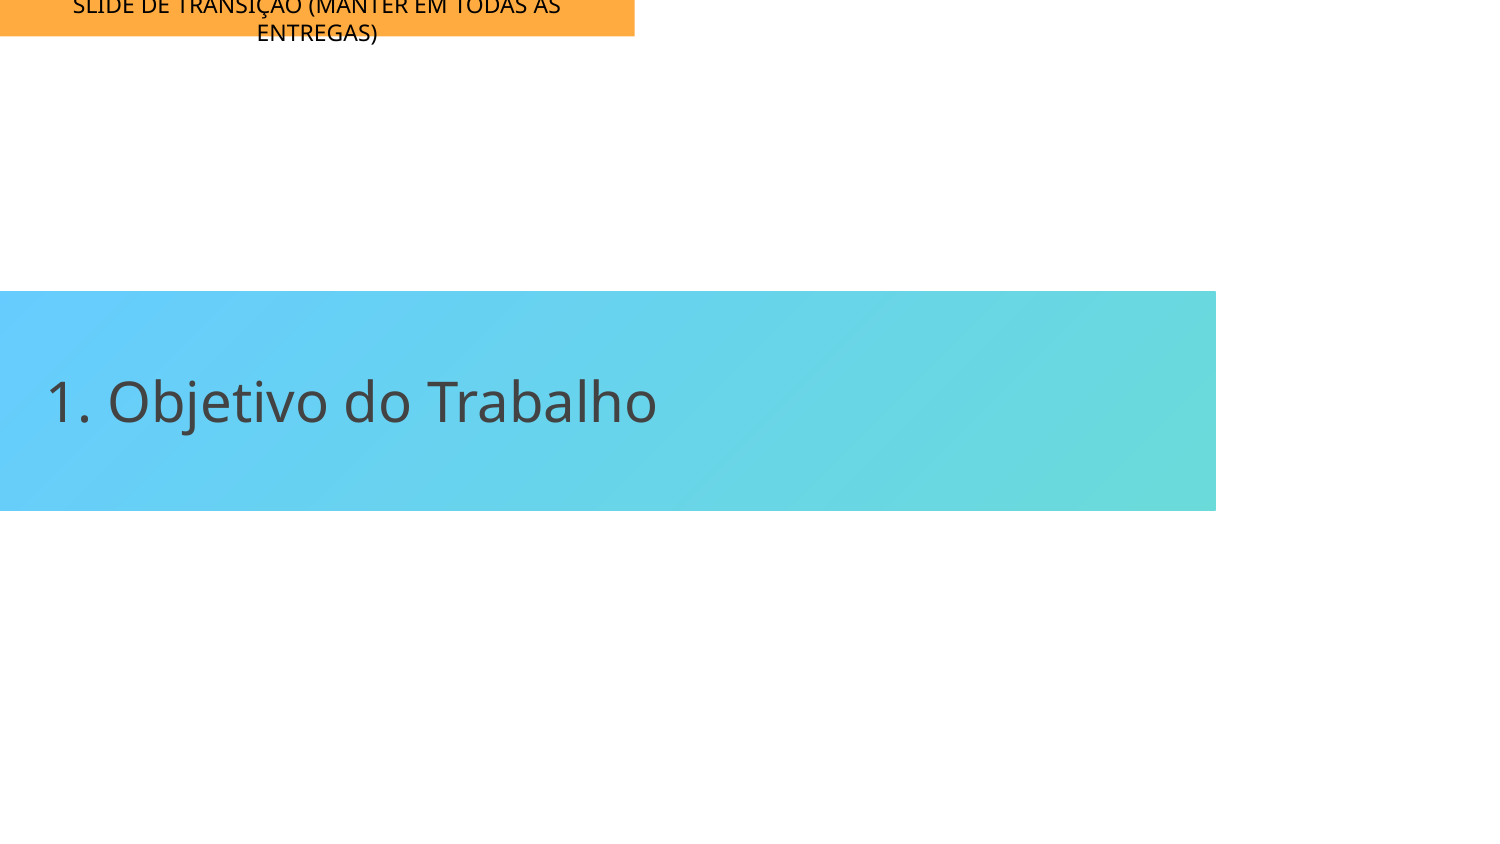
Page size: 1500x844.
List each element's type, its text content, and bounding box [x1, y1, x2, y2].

text_box [0, 291, 1216, 511]
text_box 1. Objetivo do Trabalho [34, 361, 1171, 441]
text_box SLIDE DE TRANSIÇÃO (MANTER EM TODAS AS ENTREGAS) [0, 0, 635, 37]
